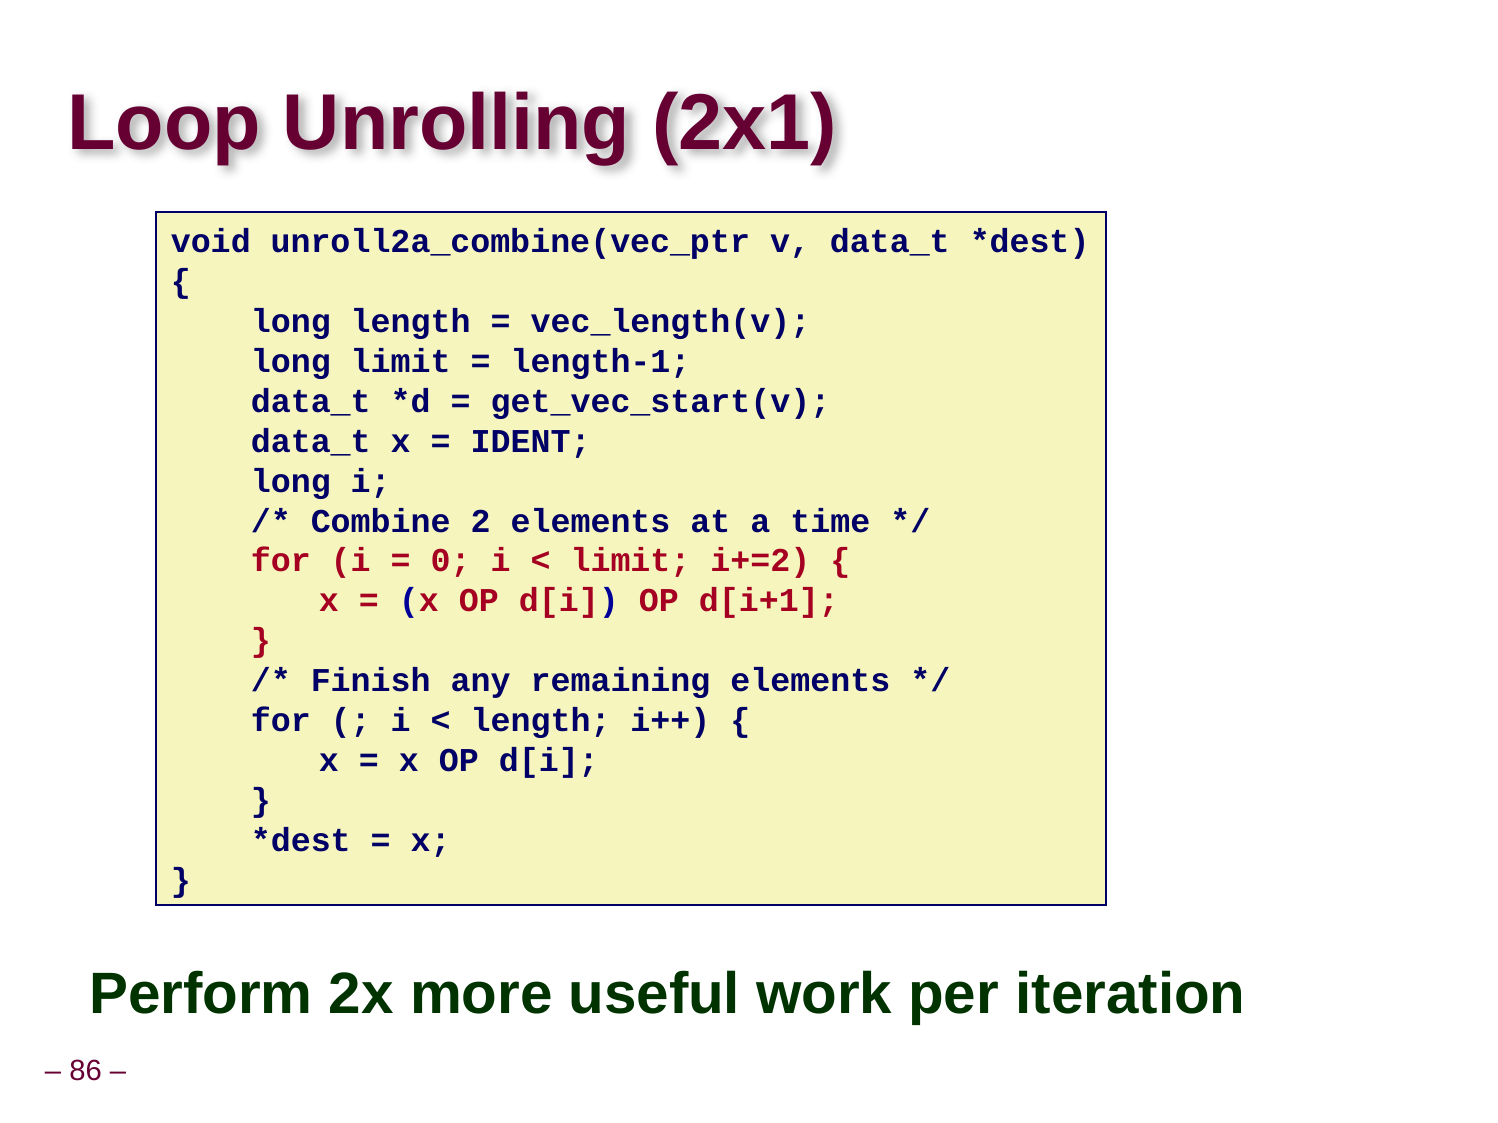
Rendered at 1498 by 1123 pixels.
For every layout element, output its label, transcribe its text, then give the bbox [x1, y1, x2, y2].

list Perform 2x more useful work per iteration [74, 953, 1436, 1048]
text_box void unroll2a_combine(vec_ptr v, data_t *dest) { long length = vec_length(v); long limit = length-1; data_t *d = get_vec_start(v); data_t x = IDENT; long i; /* Combine 2 elements at a time */ for (i = 0; i < limit; i+=2) { x = (x OP d[i]) OP d[i+1]; } /* Finish any remaining elements */ for (; i < length; i++) { x = x OP d[i]; } *dest = x; } [156, 212, 1106, 906]
title Loop Unrolling (2x1) [67, 62, 1311, 188]
